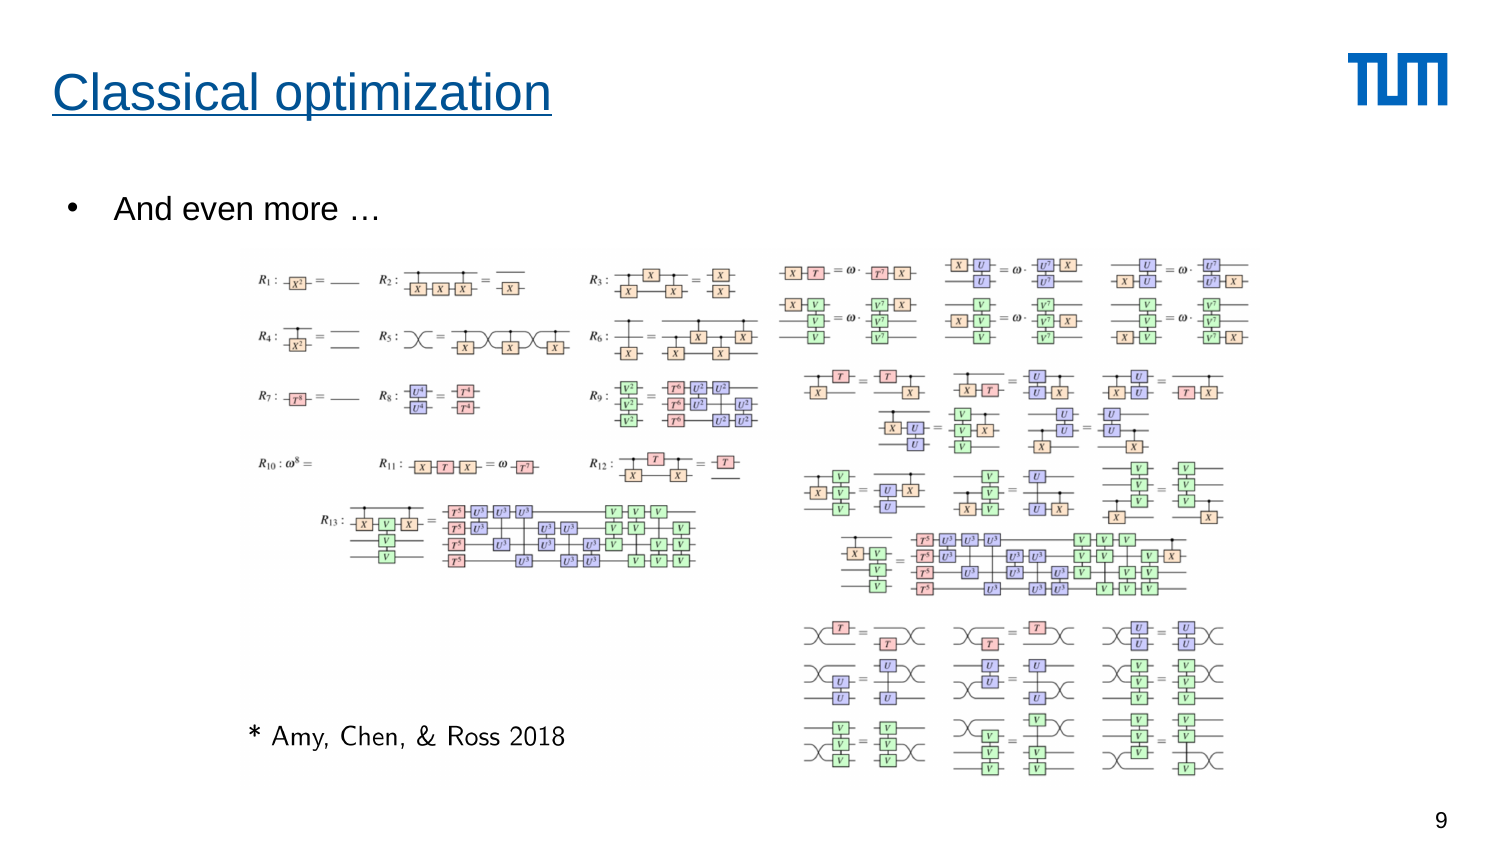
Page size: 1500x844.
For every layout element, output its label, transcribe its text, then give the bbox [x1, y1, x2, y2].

text_box And even more … [52, 179, 1448, 234]
title Classical optimization [51, 54, 1449, 118]
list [240, 248, 1260, 790]
slide_number 9 [1111, 796, 1448, 842]
